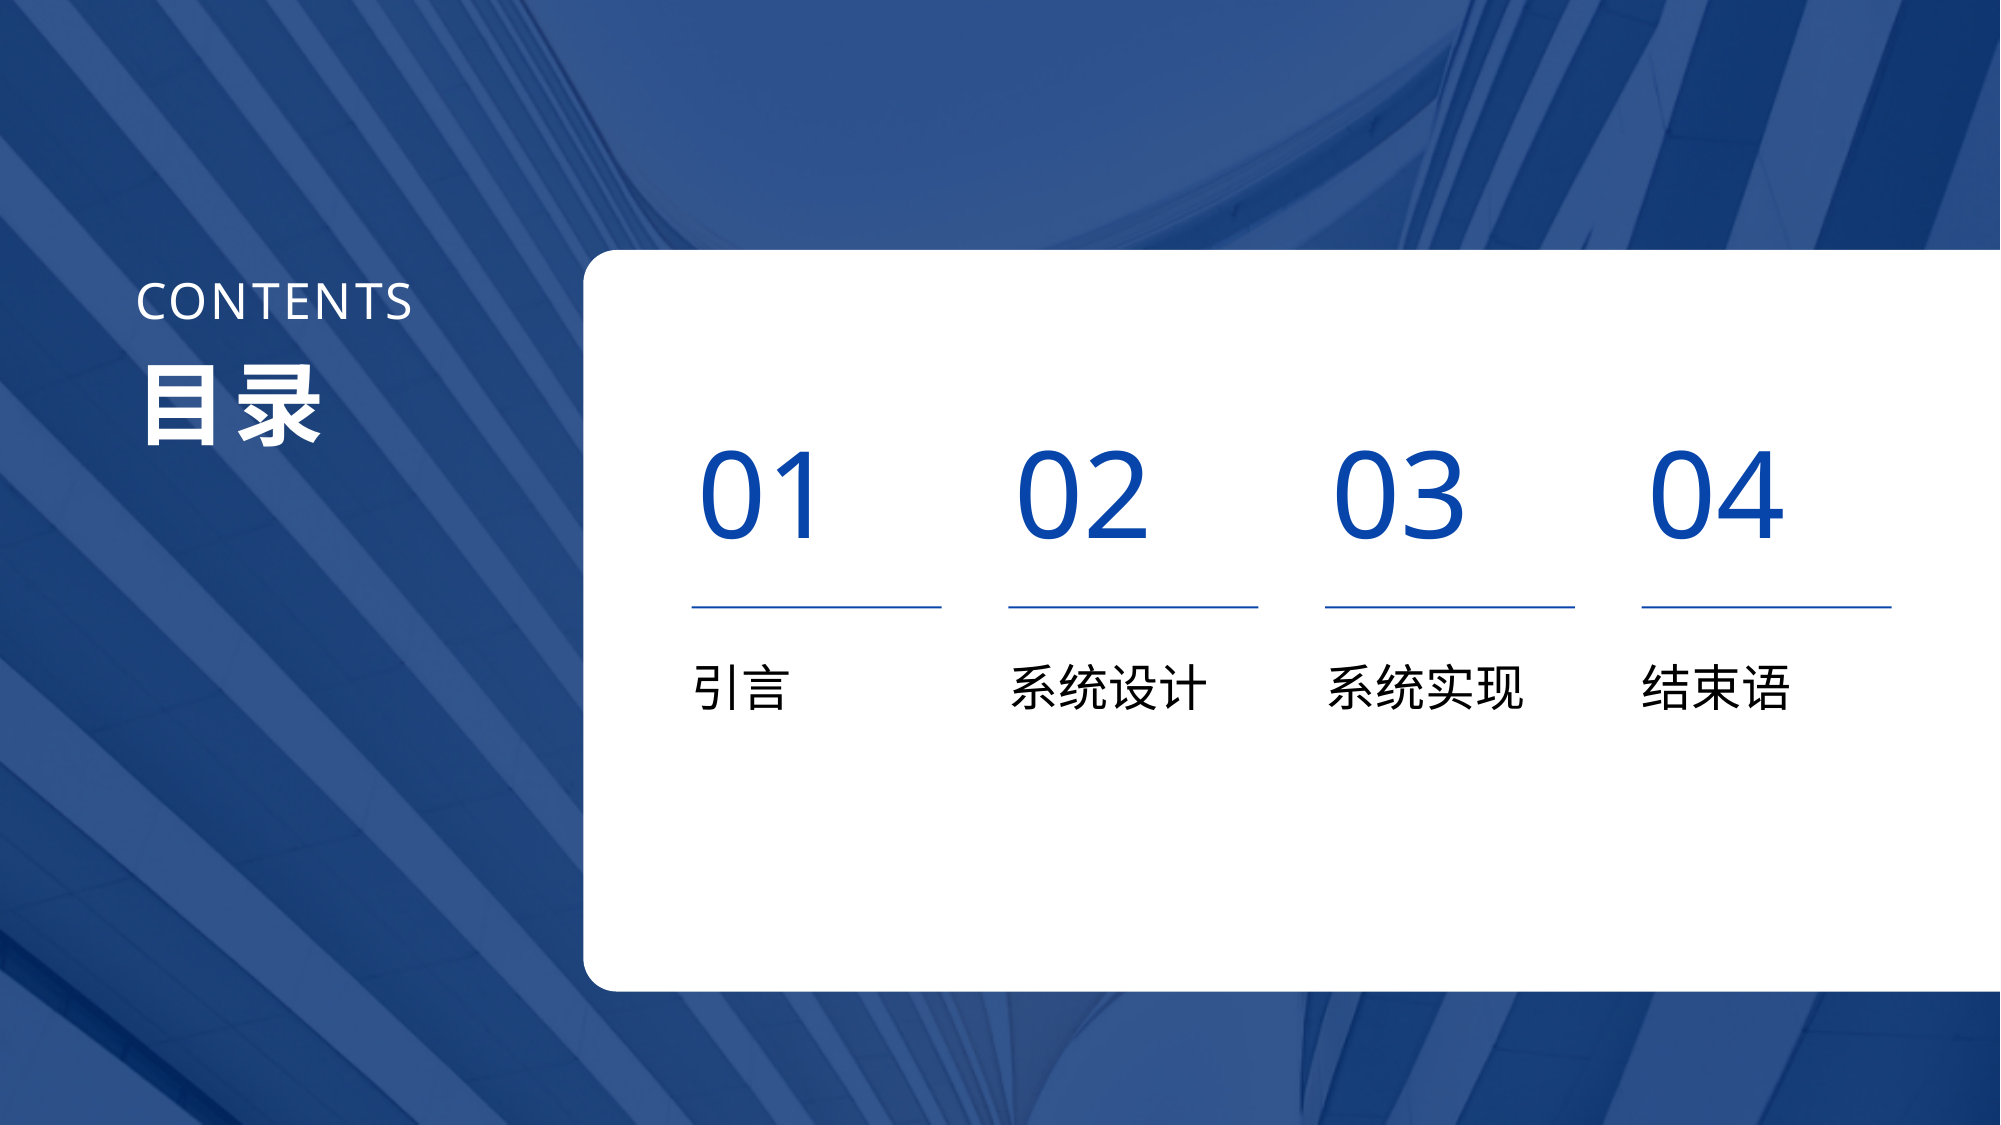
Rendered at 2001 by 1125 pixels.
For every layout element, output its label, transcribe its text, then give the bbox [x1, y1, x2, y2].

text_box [679, 403, 1905, 801]
title 目录 [135, 331, 507, 457]
picture [0, 0, 2000, 1125]
subtitle CONTENTS [135, 254, 496, 330]
